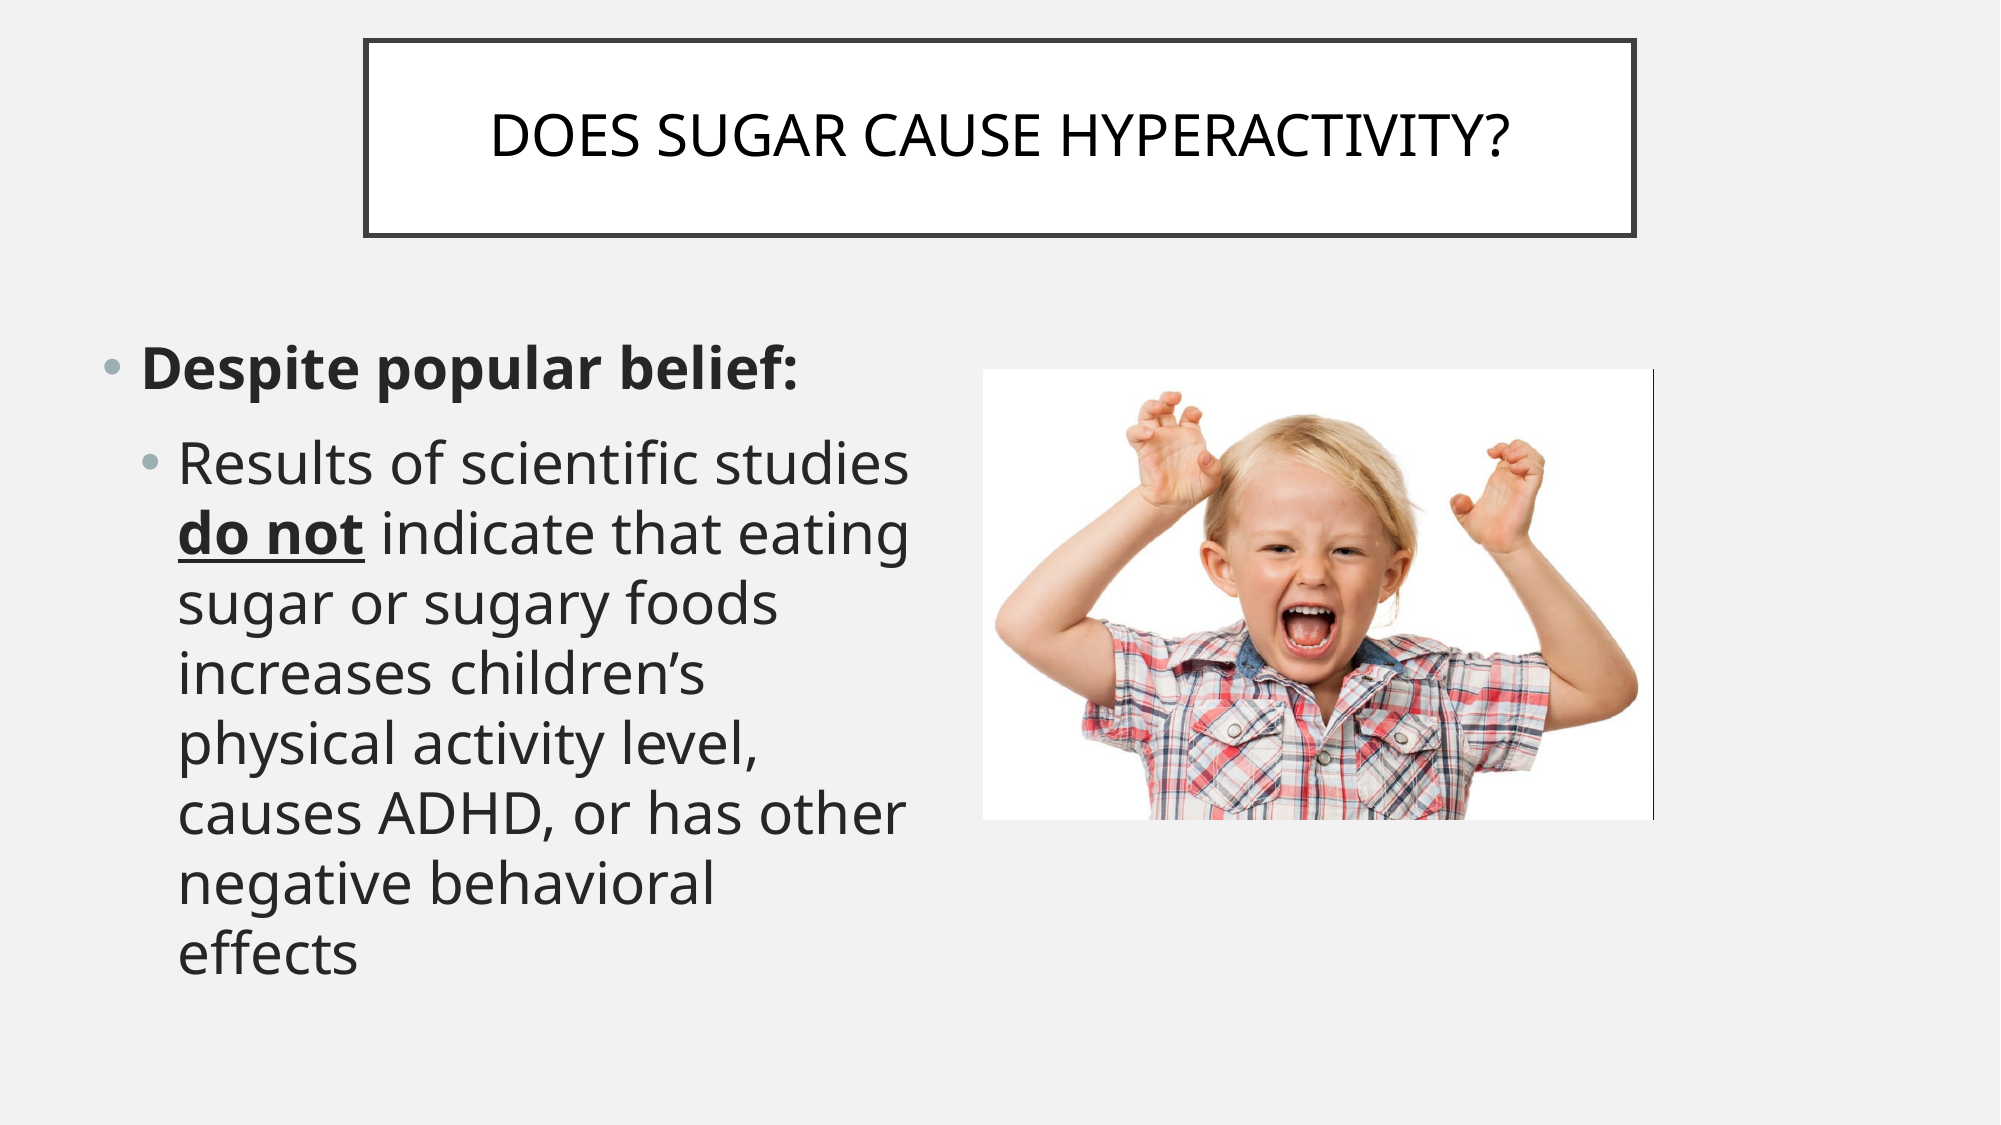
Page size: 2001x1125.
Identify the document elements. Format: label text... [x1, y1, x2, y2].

list Despite popular belief: Results of scientific studies do not indicate that eating sugar or sugary foods increases children’s physical activity level, causes ADHD, or has other negative behavioral effects [87, 323, 928, 1033]
picture [983, 368, 1654, 821]
title DOES SUGAR CAUSE HYPERACTIVITY? [363, 38, 1637, 238]
